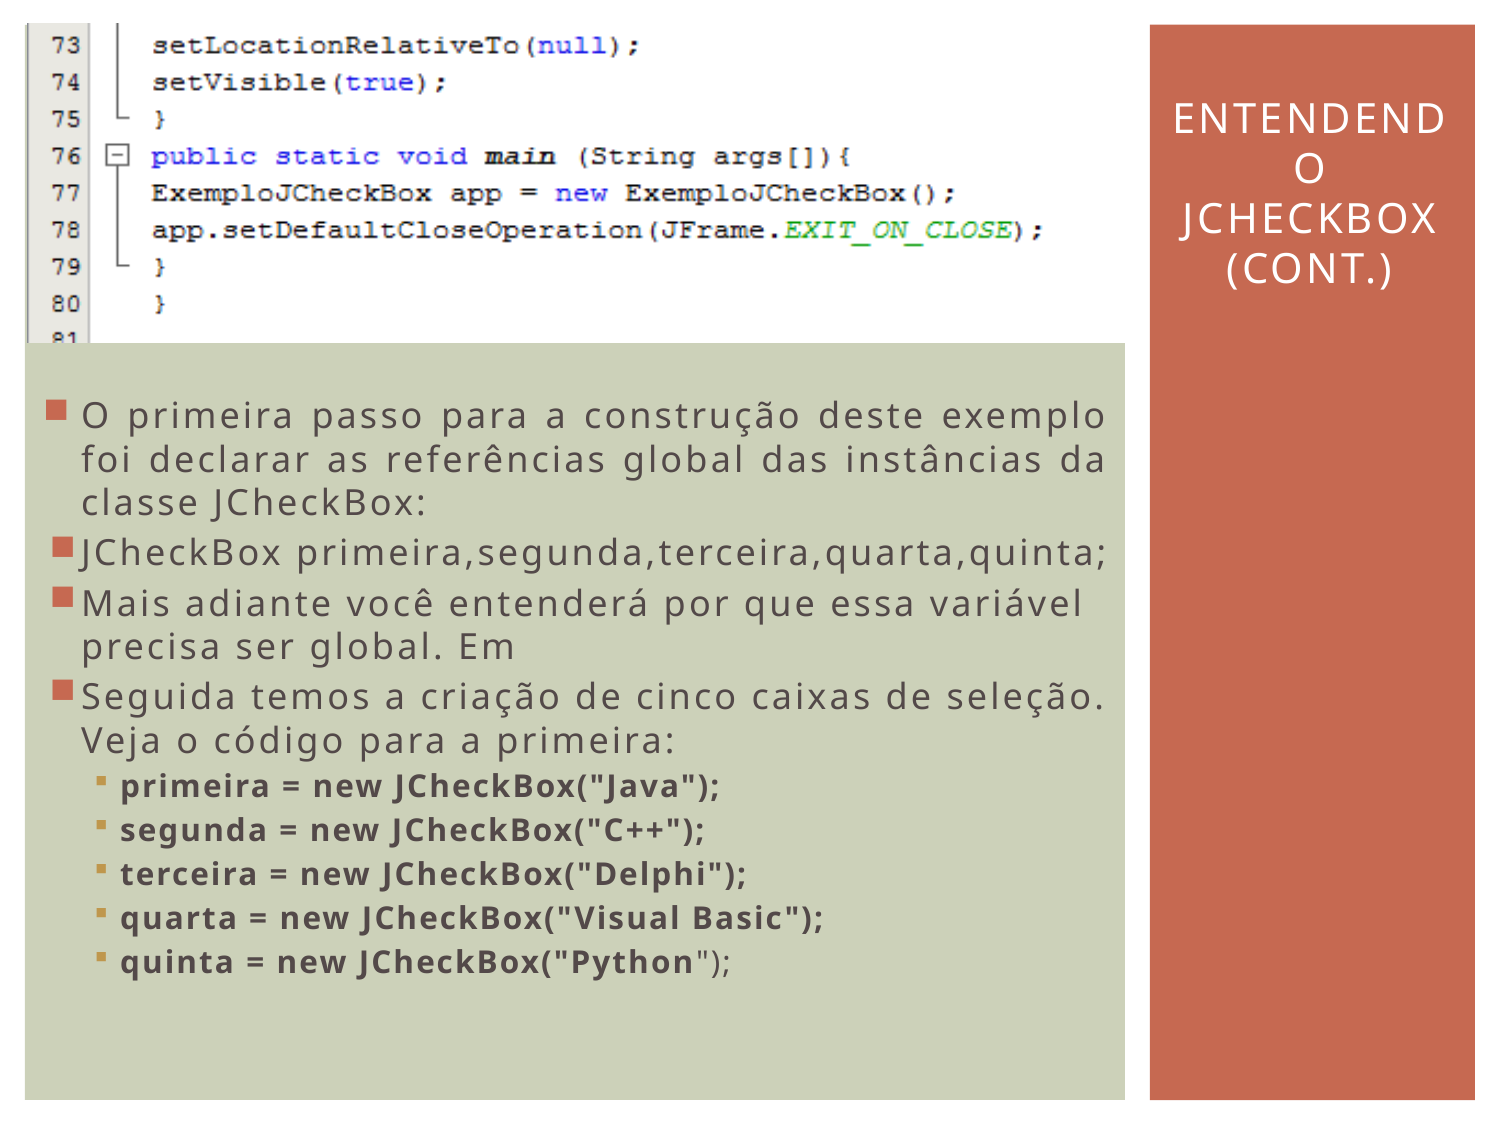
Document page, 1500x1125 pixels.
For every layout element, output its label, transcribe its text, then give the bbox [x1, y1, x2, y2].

list O primeira passo para a construção deste exemplo foi declarar as referências global das instâncias da classe JCheckBox: JCheckBox primeira,segunda,terceira,quarta,quinta; Mais adiante você entenderá por que essa variável precisa ser global. Em Seguida temos a criação de cinco caixas de seleção. Veja o código para a primeira: primeira = new JCheckBox("Java"); segunda = new JCheckBox("C++"); terceira = new JCheckBox("Delphi"); quarta = new JCheckBox("Visual Basic"); quinta = new JCheckBox("Python"); [27, 385, 1126, 1035]
picture [26, 23, 1126, 343]
title Entendendo Jcheckbox (cont.) [1151, 75, 1471, 350]
